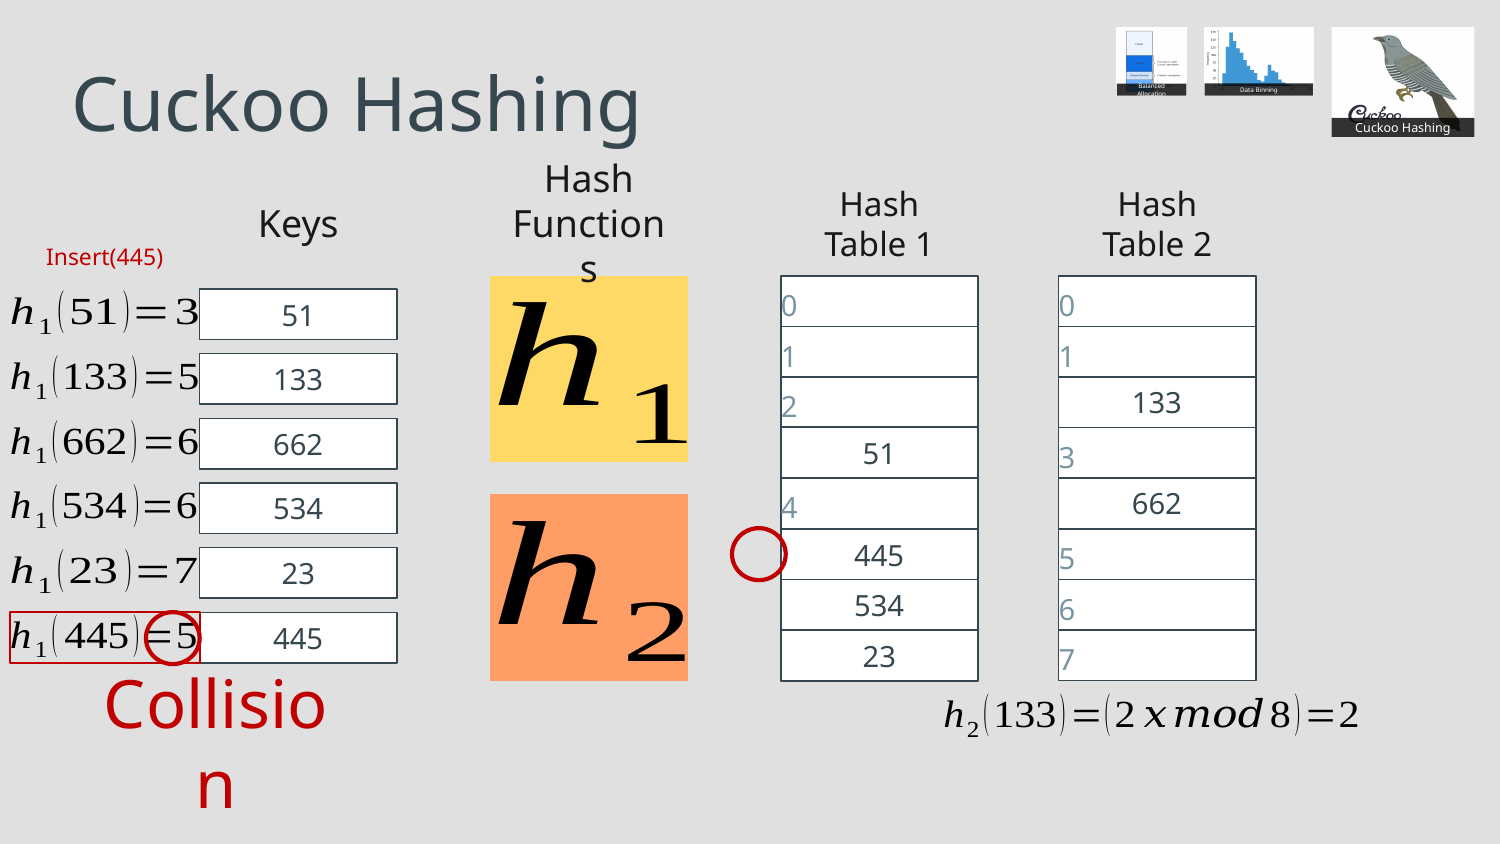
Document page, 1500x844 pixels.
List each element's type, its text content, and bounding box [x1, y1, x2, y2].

text_box 51 [198, 287, 399, 342]
text_box [181, 610, 202, 631]
text_box Collision [70, 689, 362, 794]
text_box Keys [198, 167, 399, 278]
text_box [1204, 26, 1314, 96]
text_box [1116, 26, 1187, 96]
text_box Hash Table 1 [779, 168, 980, 276]
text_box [1058, 275, 1257, 681]
text_box 534 [198, 481, 399, 536]
text_box 662 [198, 416, 399, 471]
text_box [184, 645, 202, 665]
text_box 23 [198, 546, 399, 600]
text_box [780, 275, 979, 681]
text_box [1331, 26, 1475, 138]
text_box [143, 610, 202, 667]
text_box 133 [198, 352, 399, 406]
title Cuckoo Hashing [56, 40, 909, 167]
text_box Insert(445) [0, 229, 233, 284]
text_box Hash Functions [488, 167, 690, 278]
text_box [8, 610, 165, 665]
text_box Hash Table 2 [1056, 168, 1258, 276]
text_box 445 [202, 610, 399, 665]
text_box [729, 526, 775, 583]
